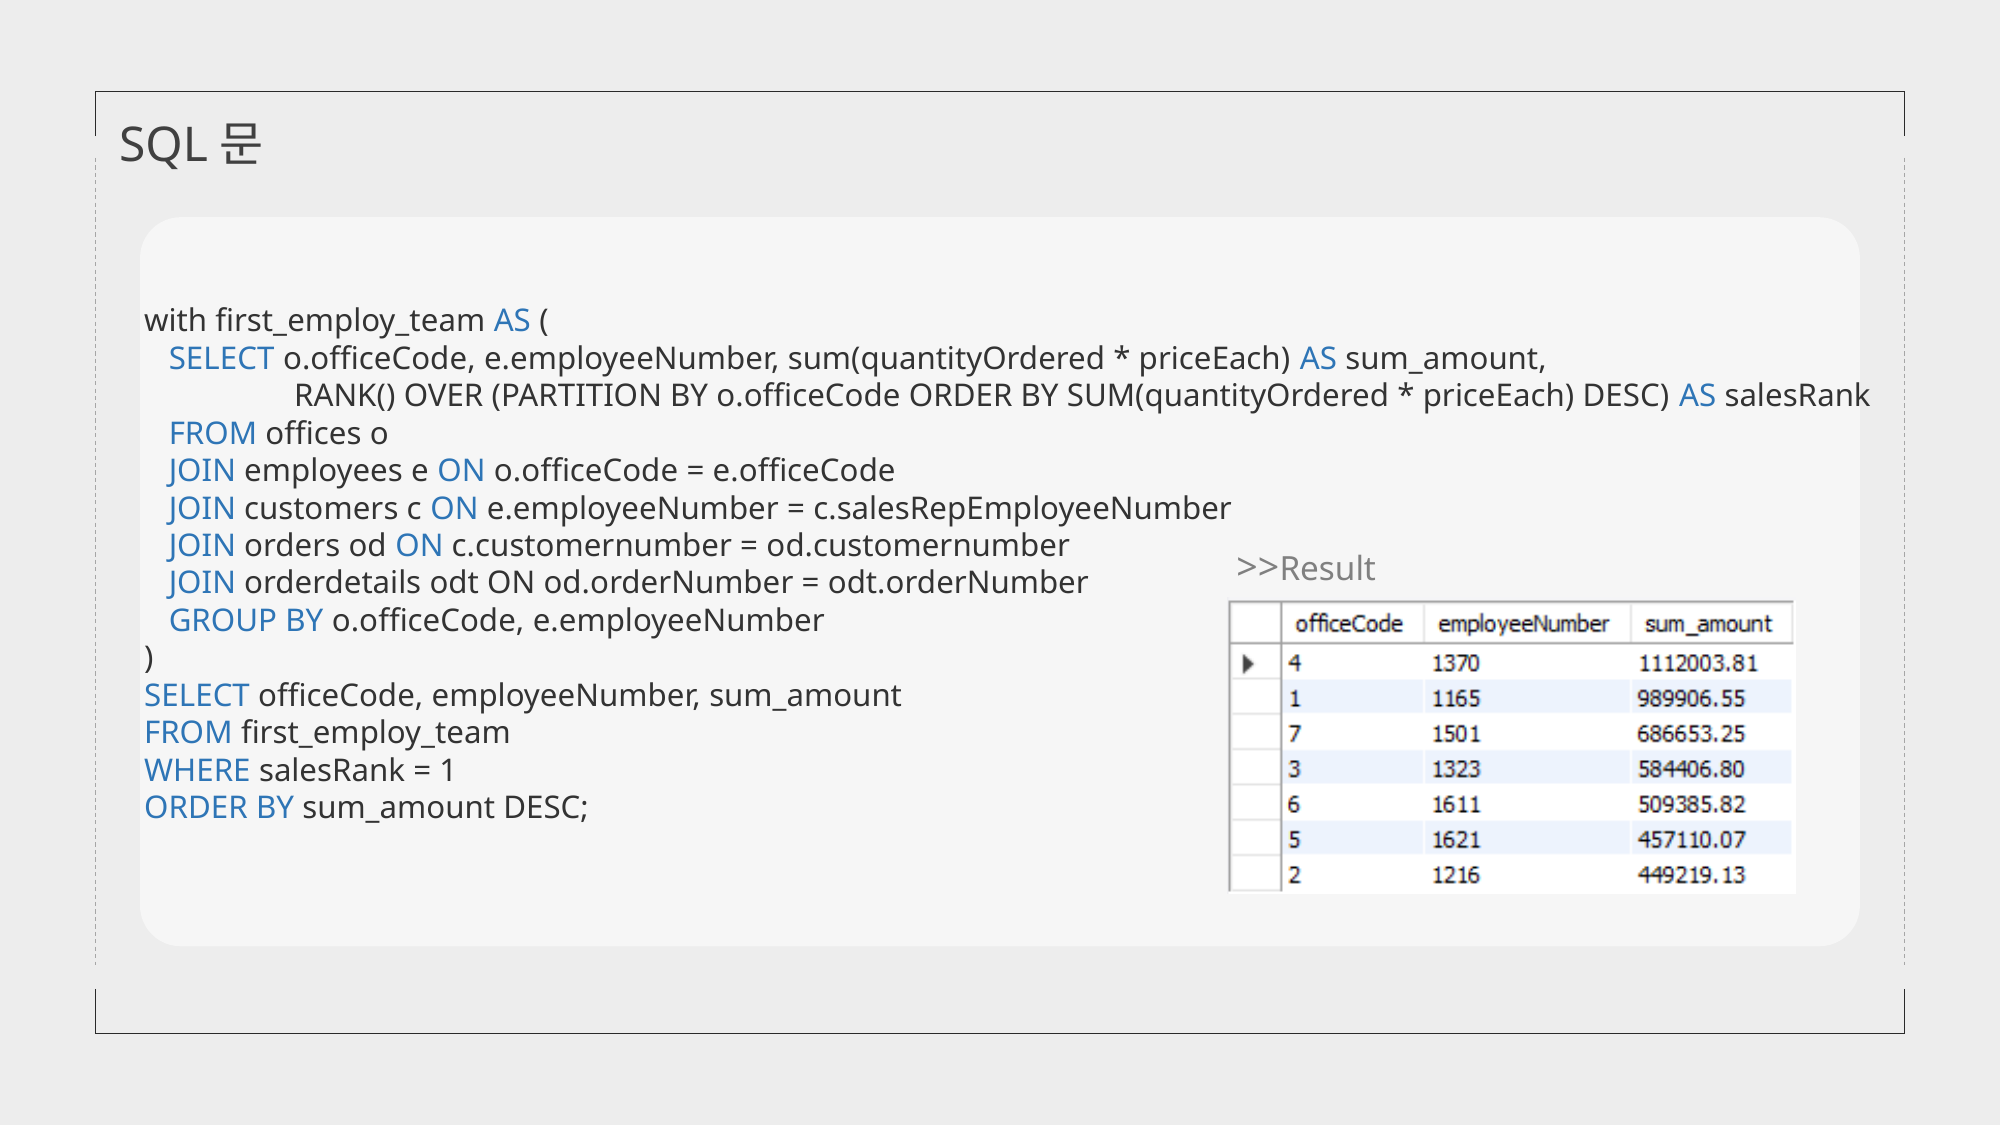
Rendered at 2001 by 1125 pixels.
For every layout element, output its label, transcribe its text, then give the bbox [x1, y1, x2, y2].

text_box [95, 91, 1905, 137]
text_box [95, 988, 1905, 1034]
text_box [139, 217, 1860, 947]
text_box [1227, 540, 1796, 894]
text_box SQL문 [110, 110, 273, 174]
